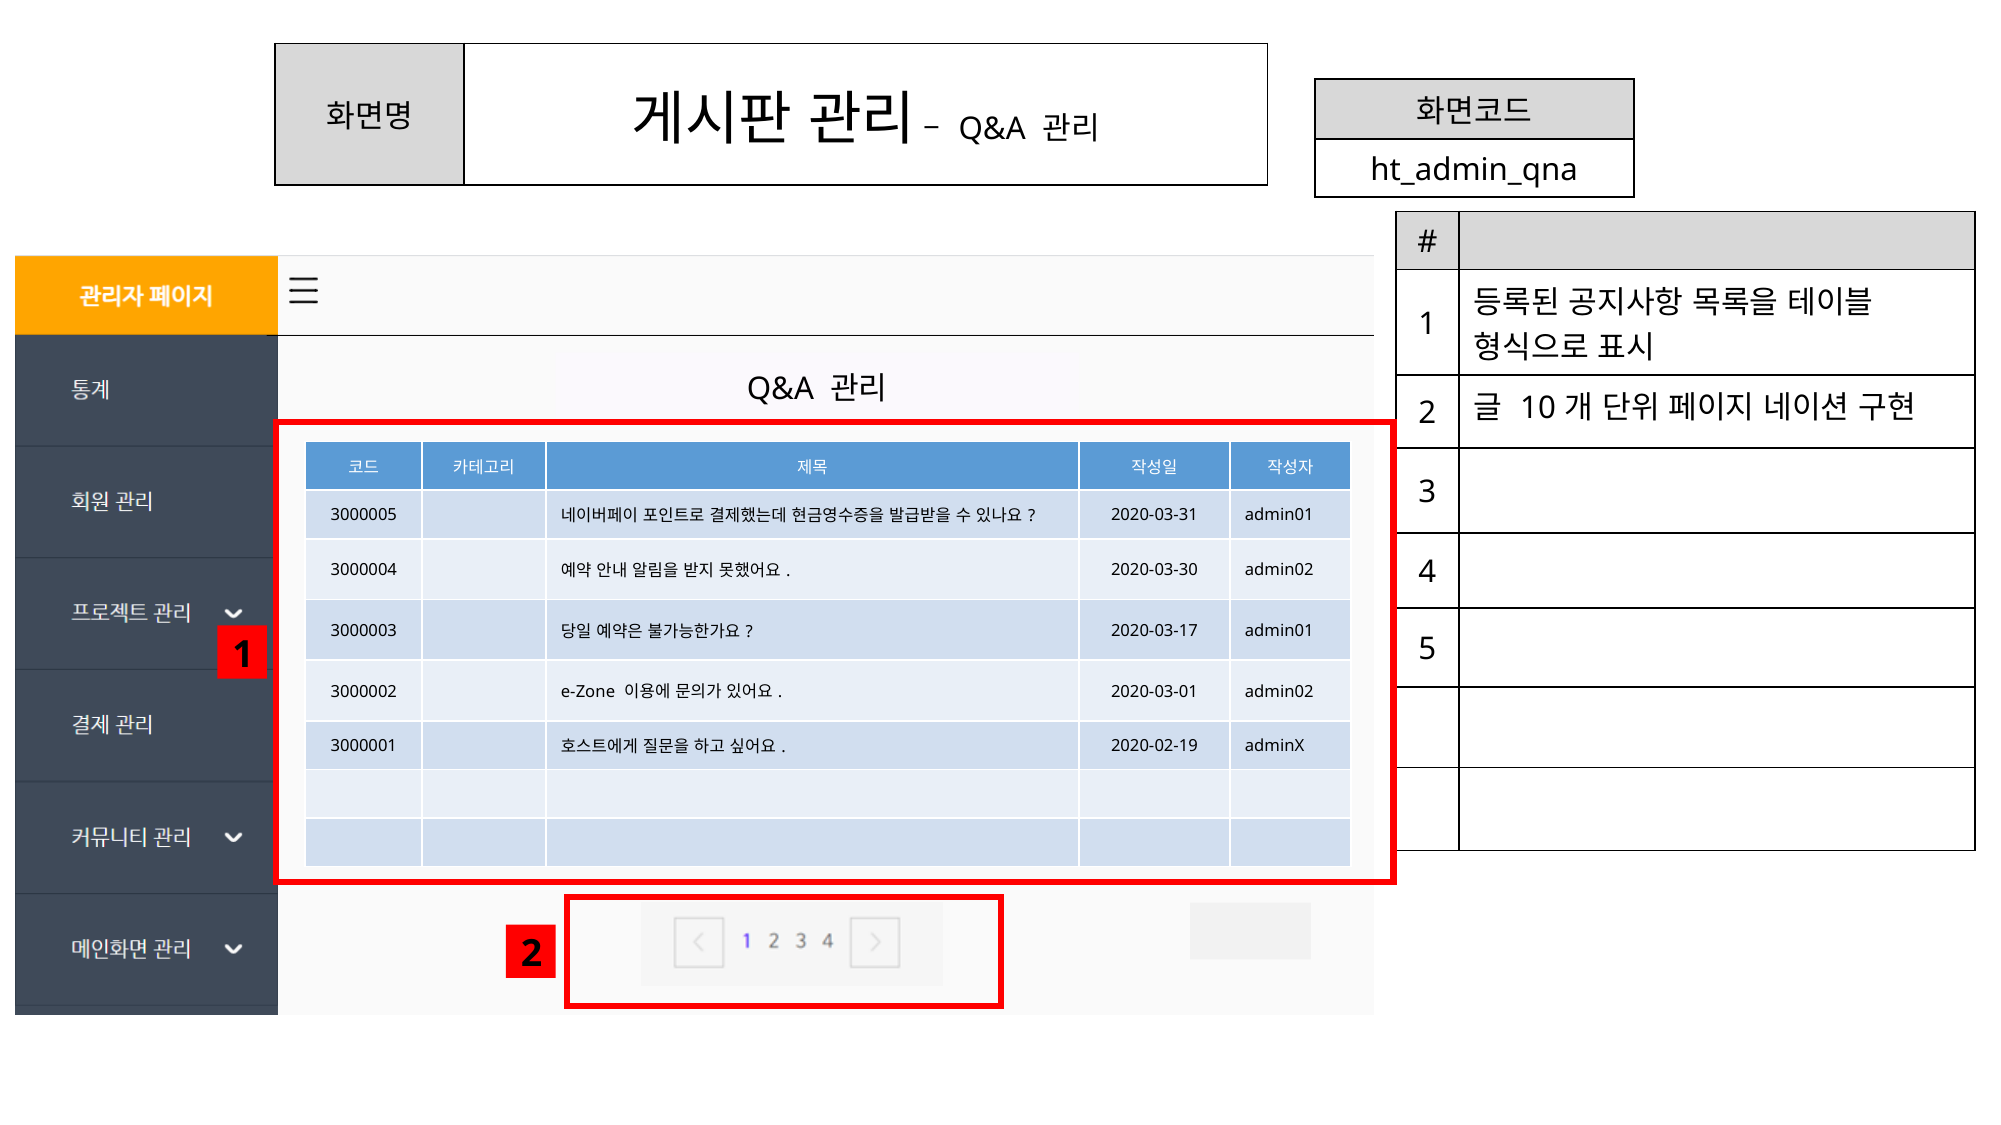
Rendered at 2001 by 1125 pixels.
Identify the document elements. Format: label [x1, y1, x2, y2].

table_cell [1397, 768, 1458, 850]
picture [15, 251, 1374, 1015]
table_header [465, 44, 1267, 184]
table_cell [1397, 376, 1458, 447]
table_header [1460, 212, 1974, 269]
table_header [1316, 80, 1633, 138]
table_cell [1397, 688, 1458, 767]
table_cell [1460, 449, 1974, 532]
table_cell [1316, 140, 1633, 196]
table_cell [1397, 534, 1458, 607]
table_header [1397, 212, 1458, 269]
table_cell [1397, 449, 1458, 532]
table_cell [1397, 270, 1458, 374]
table_cell [1397, 609, 1458, 686]
table_cell [1460, 609, 1974, 686]
table_header [276, 44, 463, 184]
table_cell [1460, 768, 1974, 850]
text_box [1374, 421, 1395, 883]
table_cell [1460, 534, 1974, 607]
table_cell [1460, 376, 1974, 447]
table_cell [1460, 270, 1974, 374]
table_cell [1460, 688, 1974, 767]
